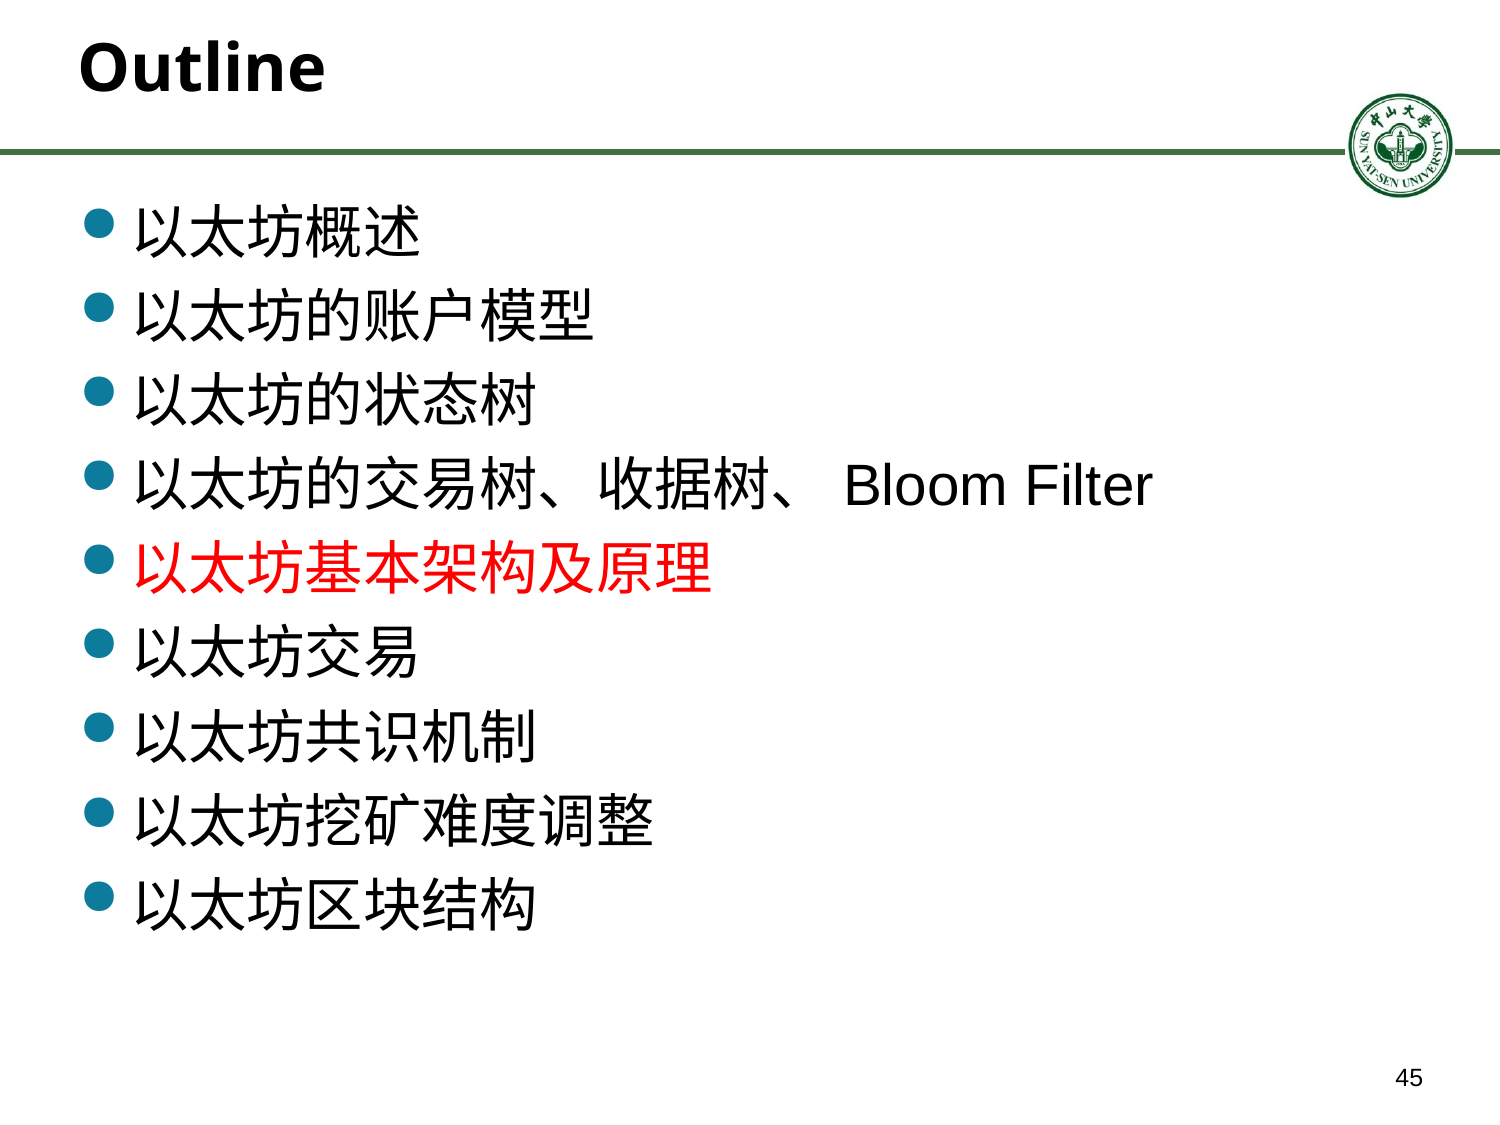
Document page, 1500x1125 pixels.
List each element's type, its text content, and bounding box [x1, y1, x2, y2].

picture [1345, 90, 1455, 200]
title Outline [62, 24, 1421, 113]
list 以太坊概述 以太坊的账户模型 以太坊的状态树 以太坊的交易树、收据树、Bloom Filter 以太坊基本架构及原理 以太坊交易 以太坊共识机制 以太坊挖矿难度调整 以太坊区块结构 [67, 187, 1432, 1038]
